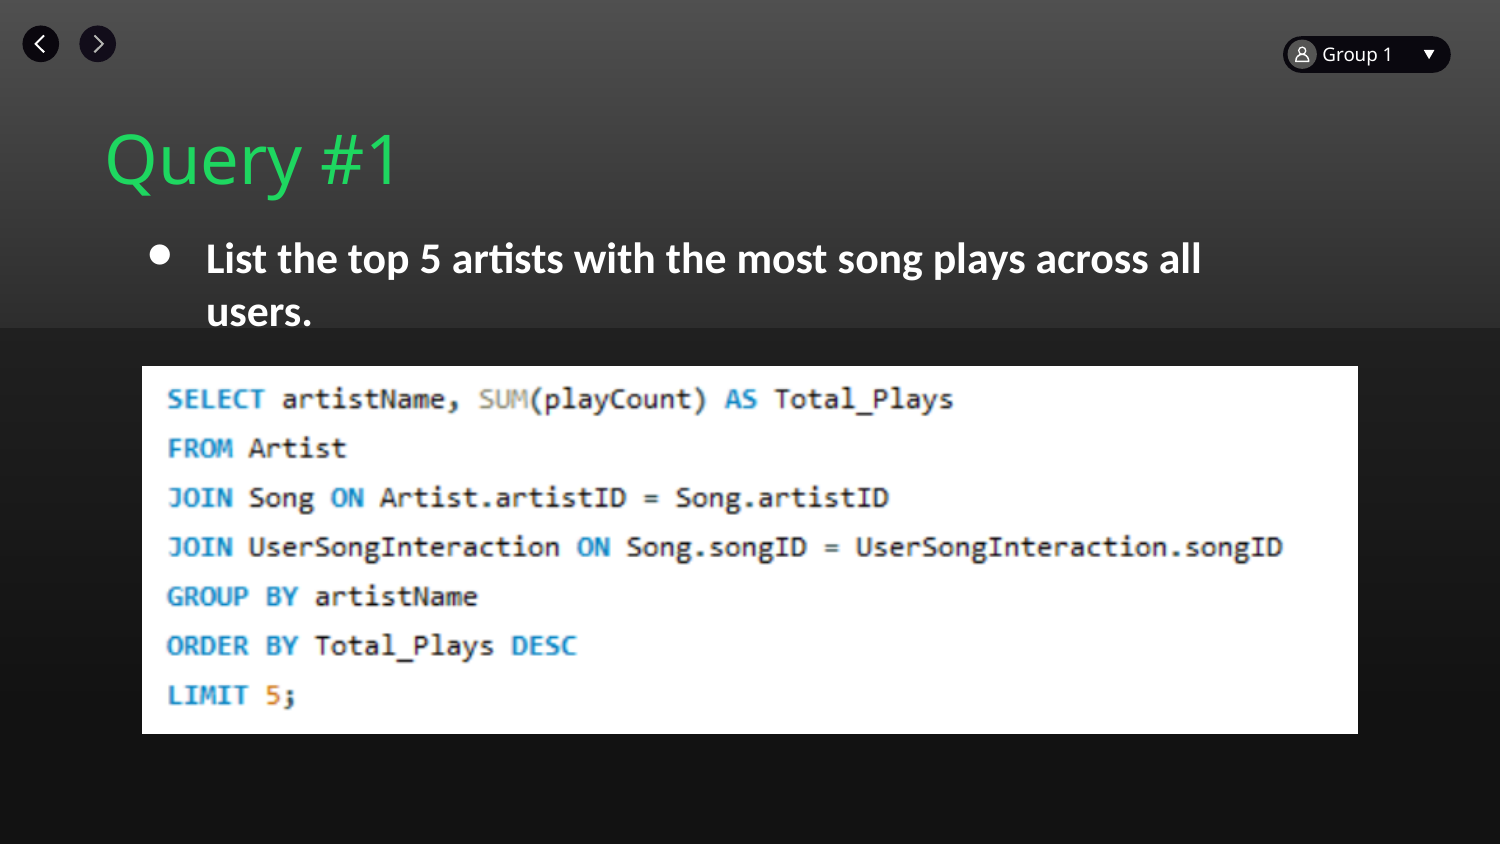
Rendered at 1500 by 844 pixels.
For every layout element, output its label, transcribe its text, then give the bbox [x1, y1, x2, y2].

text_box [22, 25, 60, 63]
text_box [1423, 49, 1435, 60]
text_box Query #1 [93, 110, 469, 205]
text_box Group 1 [1311, 37, 1424, 72]
text_box [0, 328, 1500, 844]
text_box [79, 25, 117, 63]
text_box [1283, 36, 1451, 73]
text_box List the top 5 artists with the most song plays across all users. [116, 214, 1266, 422]
text_box [1295, 46, 1310, 63]
text_box [1287, 39, 1317, 69]
picture [141, 366, 1359, 734]
